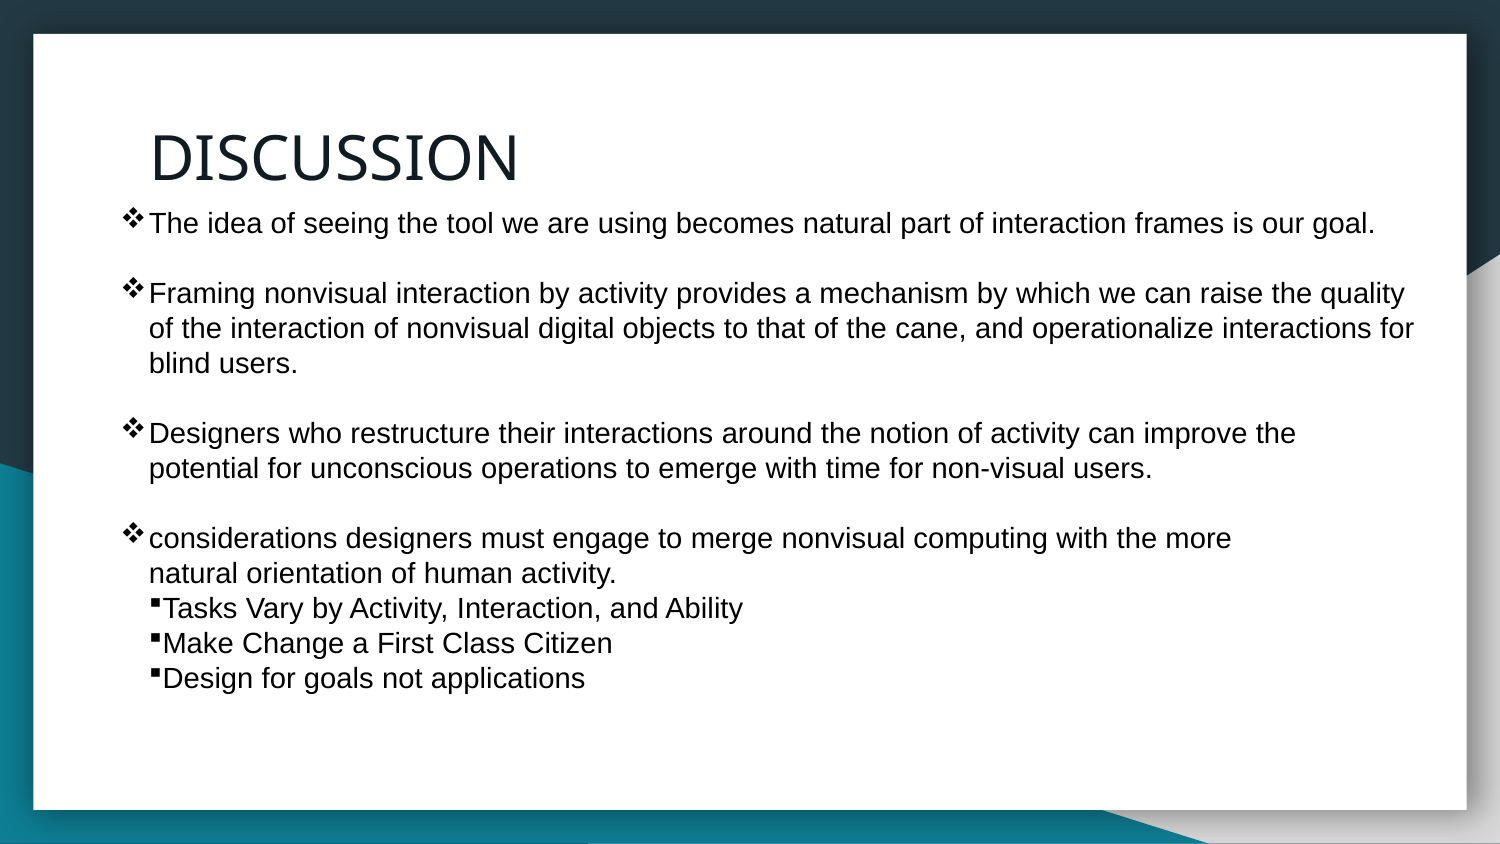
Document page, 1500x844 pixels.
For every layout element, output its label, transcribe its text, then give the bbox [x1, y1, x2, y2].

title DISCUSSION [134, 102, 1189, 197]
text_box The idea of seeing the tool we are using becomes natural part of interaction frames is our goal. Framing nonvisual interaction by activity provides a mechanism by which we can raise the quality of the interaction of nonvisual digital objects to that of the cane, and operationalize interactions for blind users. Designers who restructure their interactions around the notion of activity can improve the potential for unconscious operations to emerge with time for non-visual users. considerations designers must engage to merge nonvisual computing with the more natural orientation of human activity. Tasks Vary by Activity, Interaction, and Ability Make Change a First Class Citizen Design for goals not applications [105, 197, 1440, 807]
